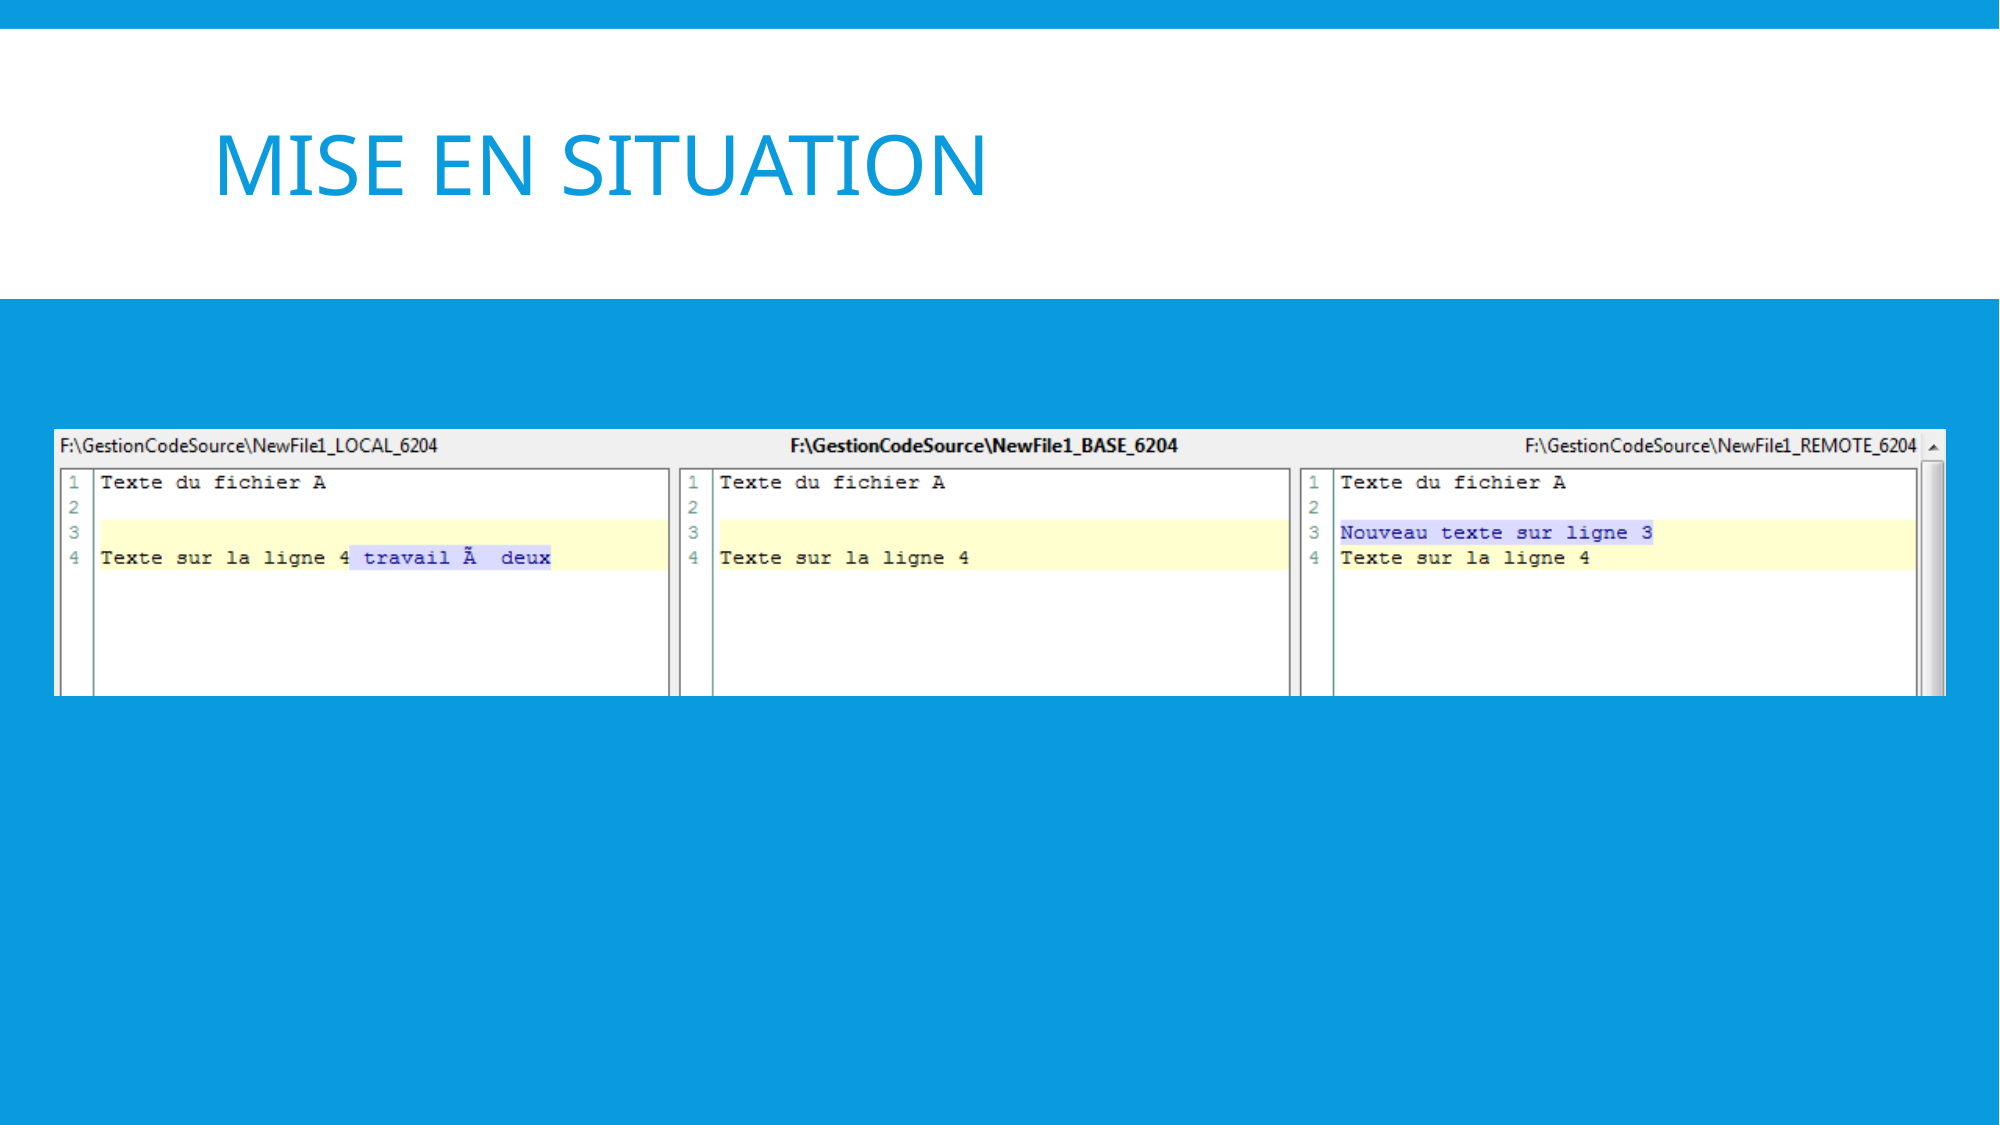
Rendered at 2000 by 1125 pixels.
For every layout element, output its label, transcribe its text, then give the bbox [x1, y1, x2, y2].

title Mise en situation [197, 46, 1802, 295]
picture [55, 430, 1945, 695]
